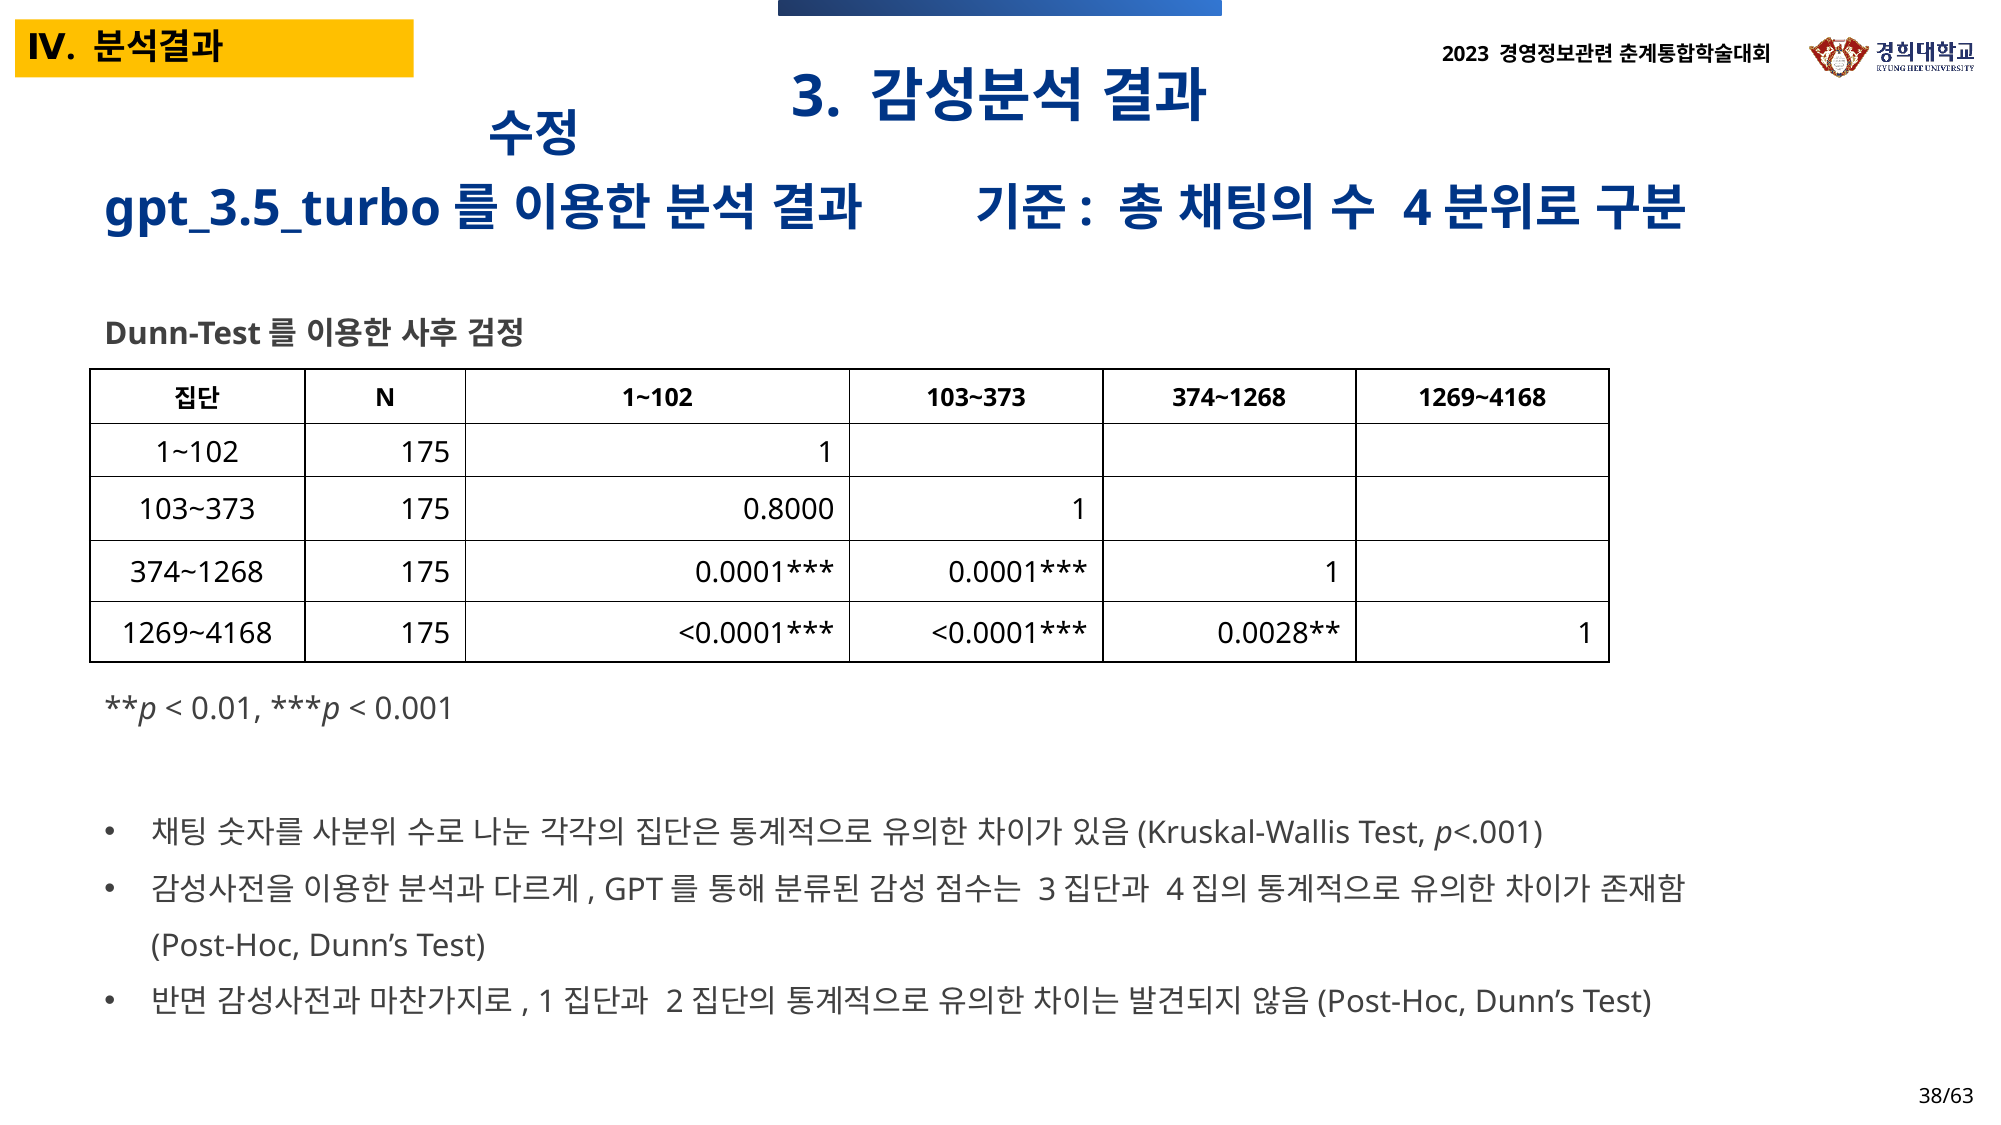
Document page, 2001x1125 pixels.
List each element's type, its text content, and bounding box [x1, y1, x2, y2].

table_cell 175 [306, 541, 465, 601]
table_header 374~1268 [1104, 370, 1355, 423]
table_cell 175 [306, 424, 465, 476]
table_header 집단 [91, 370, 304, 423]
table_cell 0.0001*** [466, 541, 849, 601]
table_cell 1 [850, 477, 1102, 540]
text_box Dunn-Test를 이용한 사후 검정 [89, 287, 1610, 358]
table_cell 175 [306, 602, 465, 661]
table_cell [850, 424, 1102, 476]
table_cell 1~102 [91, 424, 304, 476]
text_box 채팅 숫자를 사분위 수로 나눈 각각의 집단은 통계적으로 유의한 차이가 있음(Kruskal-Wallis Test, p<.001) 감성사전을 이용한 분석과 다르게, GPT를 통해 분류된 감성 점수는 3집단과 4집의 통계적으로 유의한 차이가 존재함(Post-Hoc, Dunn’s Test) 반면 감성사전과 마찬가지로, 1집단과 2집단의 통계적으로 유의한 차이는 발견되지 않음(Post-Hoc, Dunn’s Test) [89, 786, 1783, 1082]
table_cell 1 [1104, 541, 1355, 601]
table_cell <0.0001*** [850, 602, 1102, 661]
slide_number 38/63 [1538, 1058, 1989, 1119]
text_box 3. 감성분석 결과 [540, 50, 1459, 136]
table_cell 0.0001*** [850, 541, 1102, 601]
table_cell 1 [466, 424, 849, 476]
text_box [15, 19, 414, 78]
table_cell 175 [306, 477, 465, 540]
table_cell 0.8000 [466, 477, 849, 540]
text_box gpt_3.5_turbo를 이용한 분석 결과 기준: 총 채팅의 수 4분위로 구분 [89, 167, 1806, 243]
table_cell <0.0001*** [466, 602, 849, 661]
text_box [1407, 33, 1974, 78]
text_box 수정 [473, 93, 684, 167]
text_box **p < 0.01, ***p < 0.001 [89, 662, 1610, 734]
table_cell [1357, 541, 1608, 601]
table_header 1269~4168 [1357, 370, 1608, 423]
text_box Ⅳ. 분석결과 [12, 16, 306, 74]
table_cell [1357, 424, 1608, 476]
table_header N [306, 370, 465, 423]
table_cell 374~1268 [91, 541, 304, 601]
table_cell [1104, 477, 1355, 540]
table_header 103~373 [850, 370, 1102, 423]
table_cell 0.0028** [1104, 602, 1355, 661]
table_cell 103~373 [91, 477, 304, 540]
table_header 1~102 [466, 370, 849, 423]
table_cell 1 [1357, 602, 1608, 661]
table_cell [1357, 477, 1608, 540]
table_cell 1269~4168 [91, 602, 304, 661]
text_box [777, 0, 1223, 17]
table_cell [1104, 424, 1355, 476]
